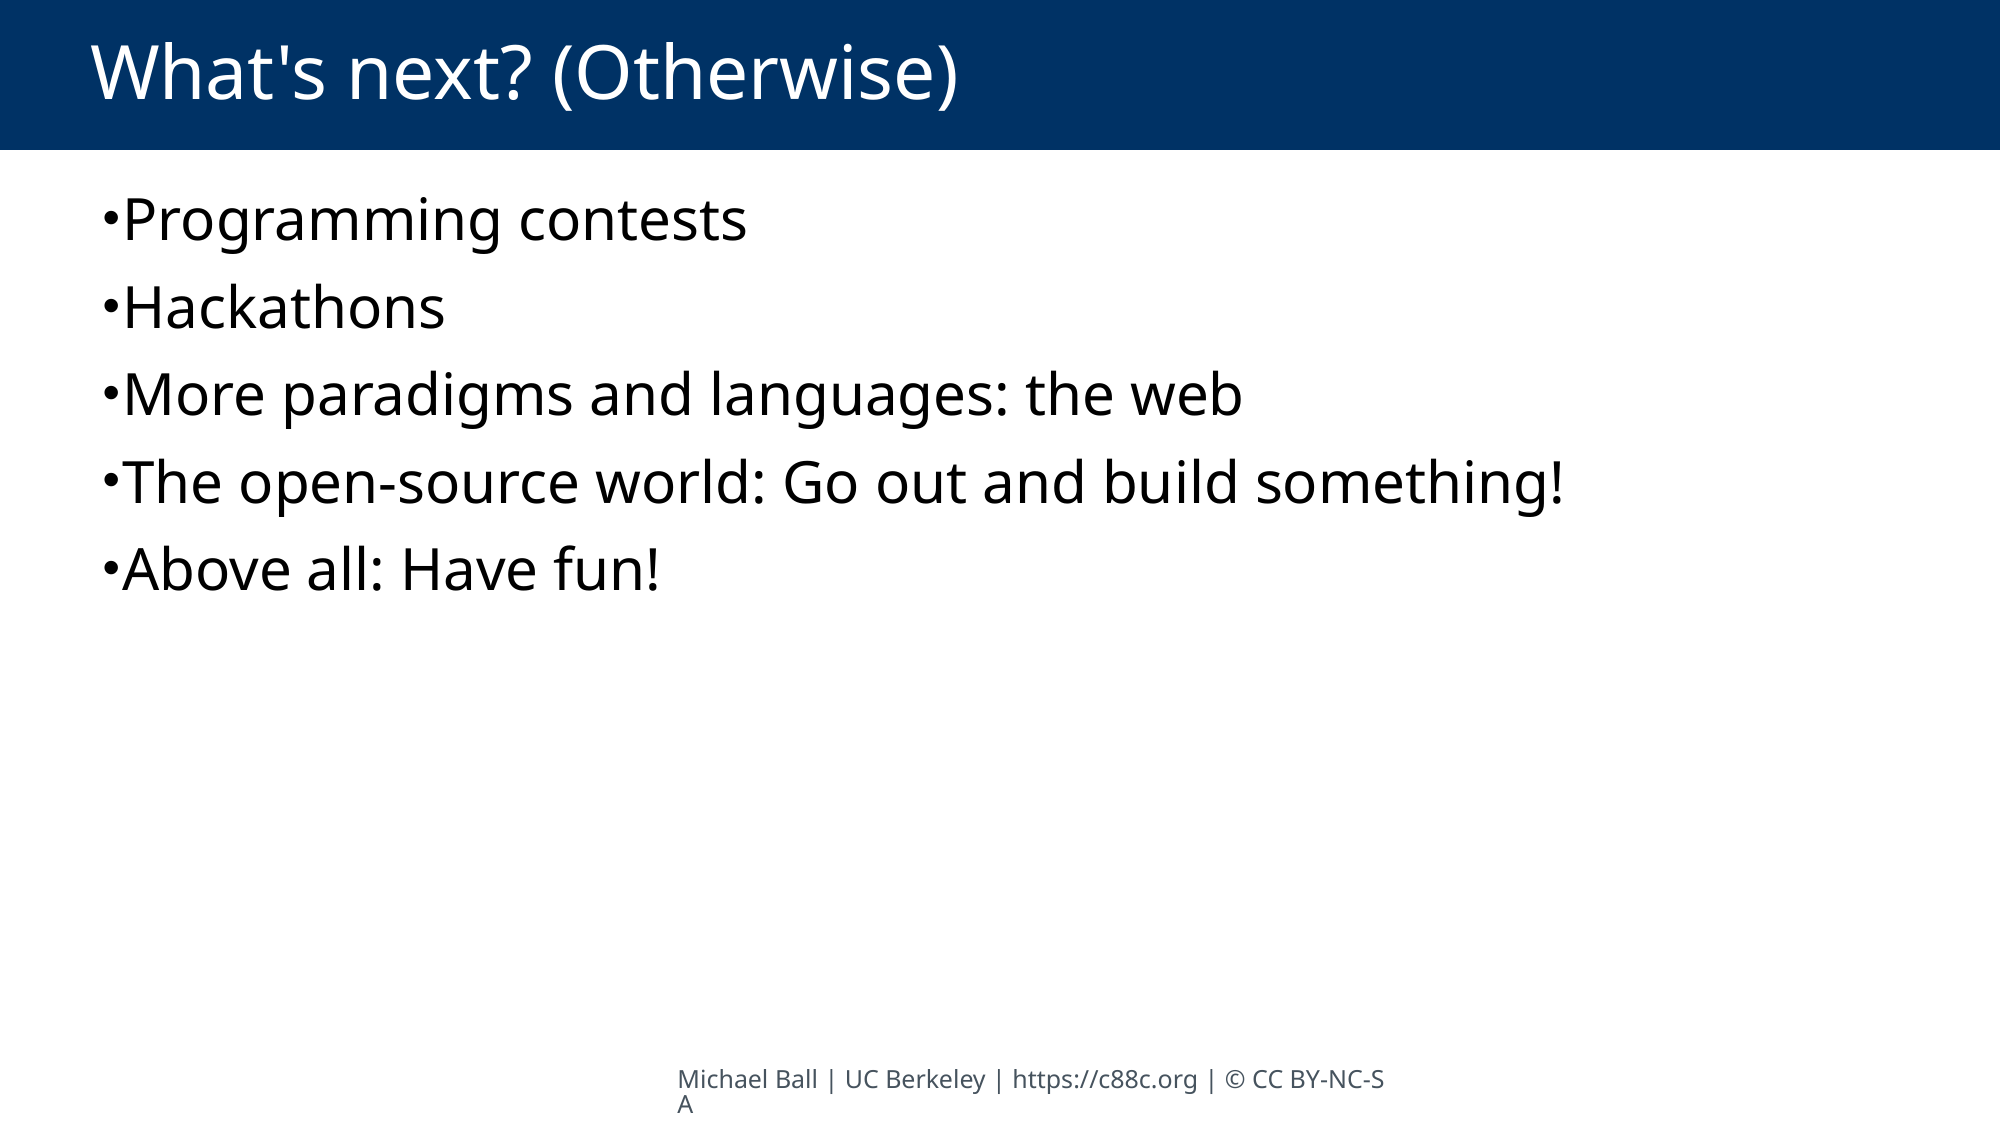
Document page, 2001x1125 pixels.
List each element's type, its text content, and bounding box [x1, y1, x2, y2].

title What's next? (Otherwise) [0, 0, 2000, 152]
list Programming contests Hackathons More paradigms and languages: the web The open-source world: Go out and build something! Above all: Have fun! [87, 174, 1928, 1038]
footer Michael Ball | UC Berkeley | https://c88c.org | © CC BY-NC-SA [662, 1055, 1413, 1106]
